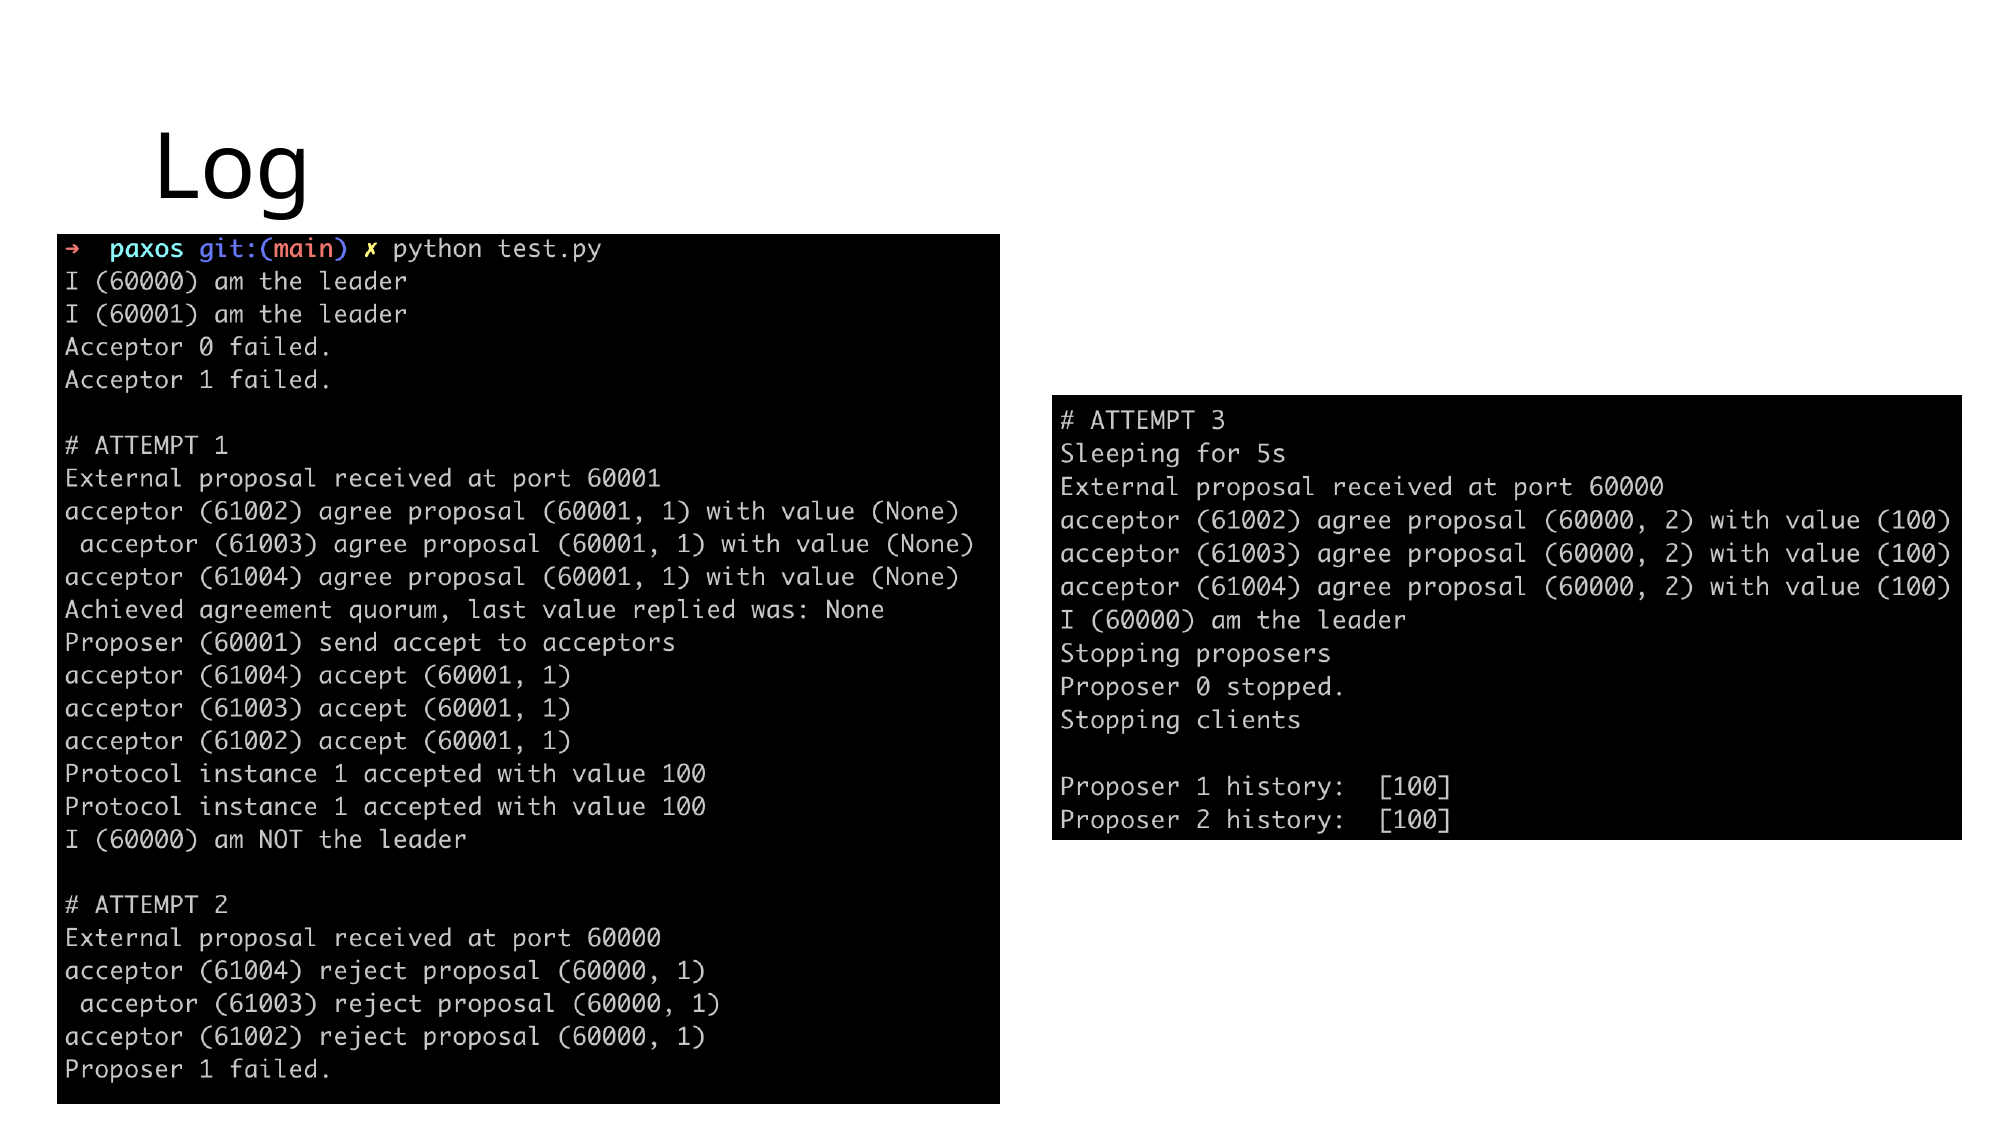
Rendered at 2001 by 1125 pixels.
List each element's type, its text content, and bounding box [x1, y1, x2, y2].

picture [1052, 395, 1962, 840]
title Log [137, 59, 1863, 278]
picture [57, 234, 1000, 1104]
